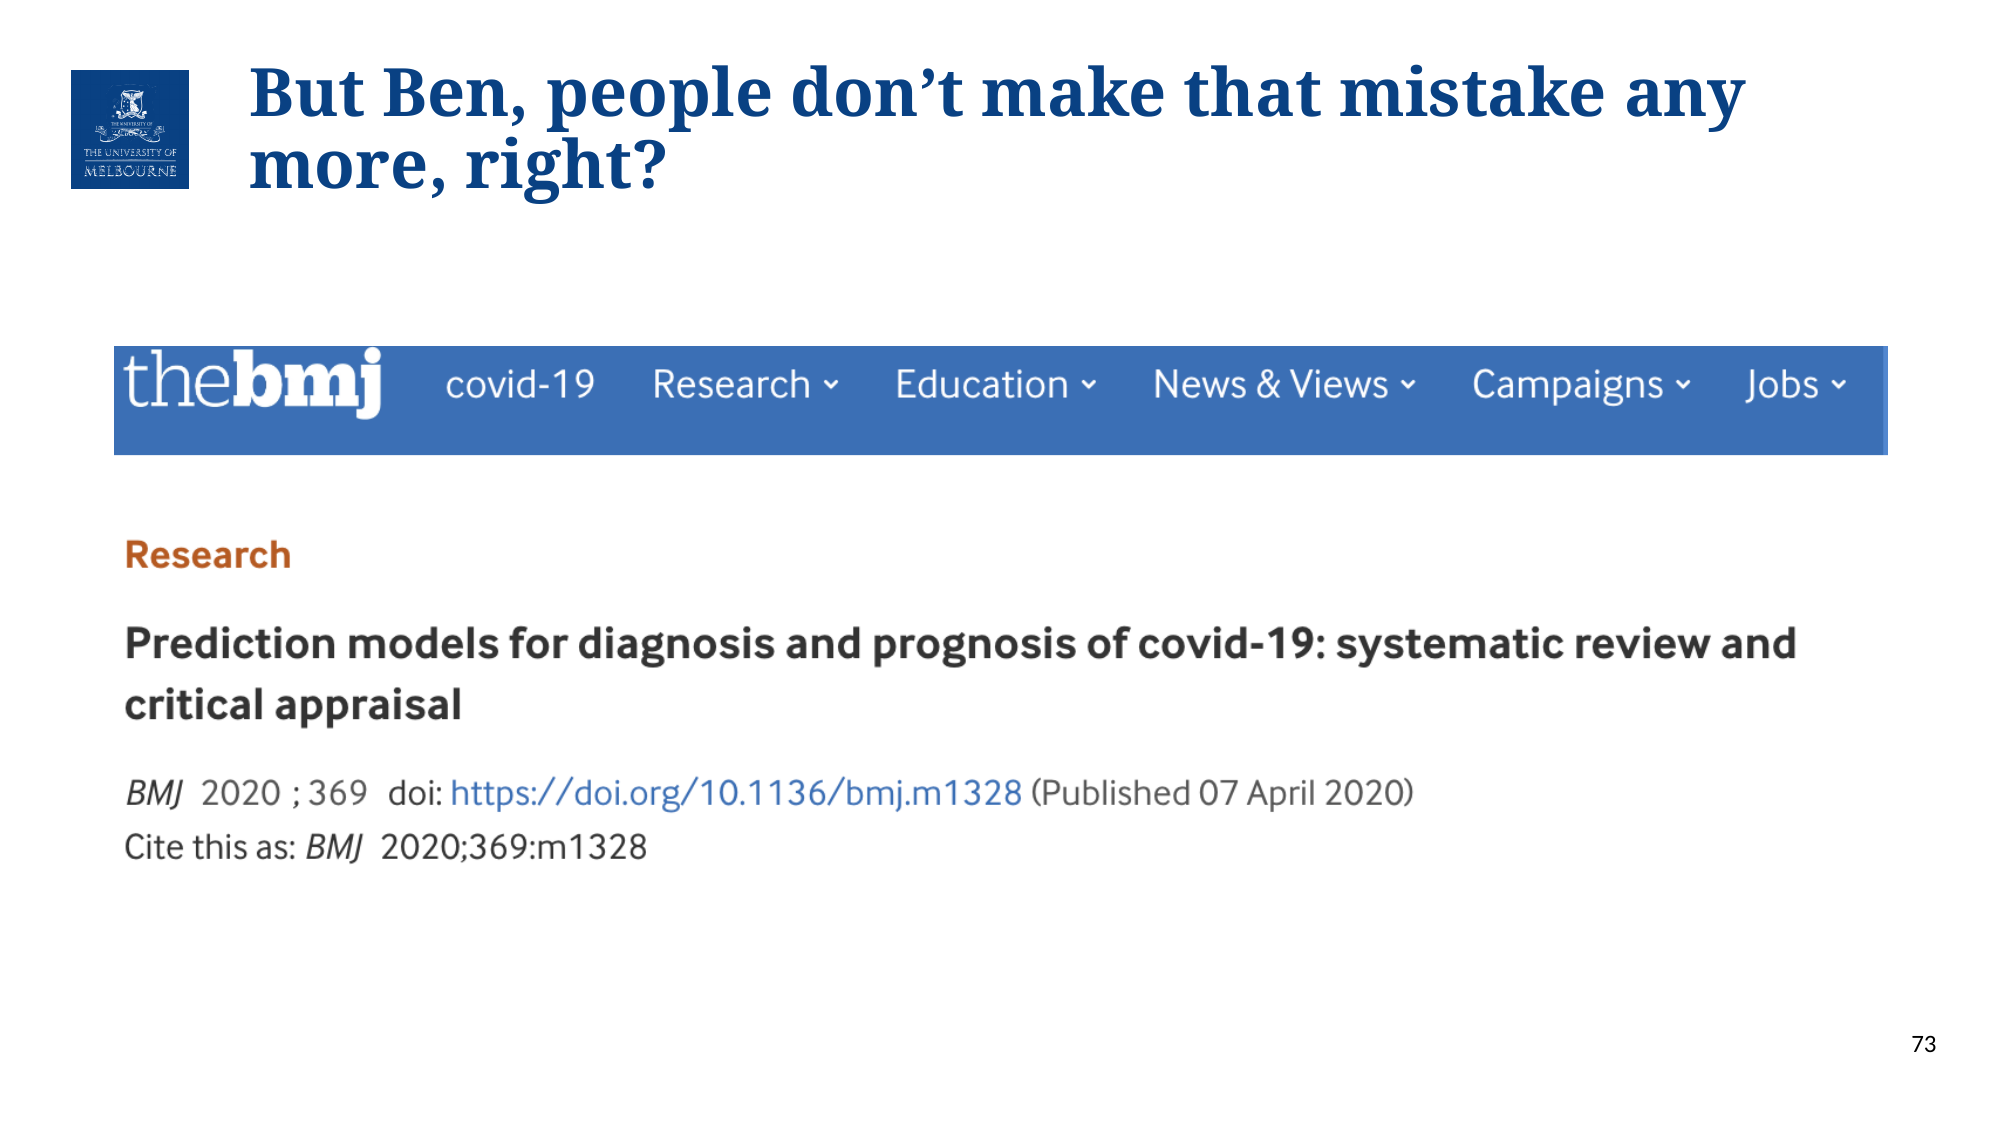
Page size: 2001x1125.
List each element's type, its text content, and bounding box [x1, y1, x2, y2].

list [114, 346, 1889, 900]
slide_number 73 [1797, 1012, 1937, 1073]
title But Ben, people don’t make that mistake any more, right? [234, 64, 1924, 211]
picture [71, 70, 189, 189]
